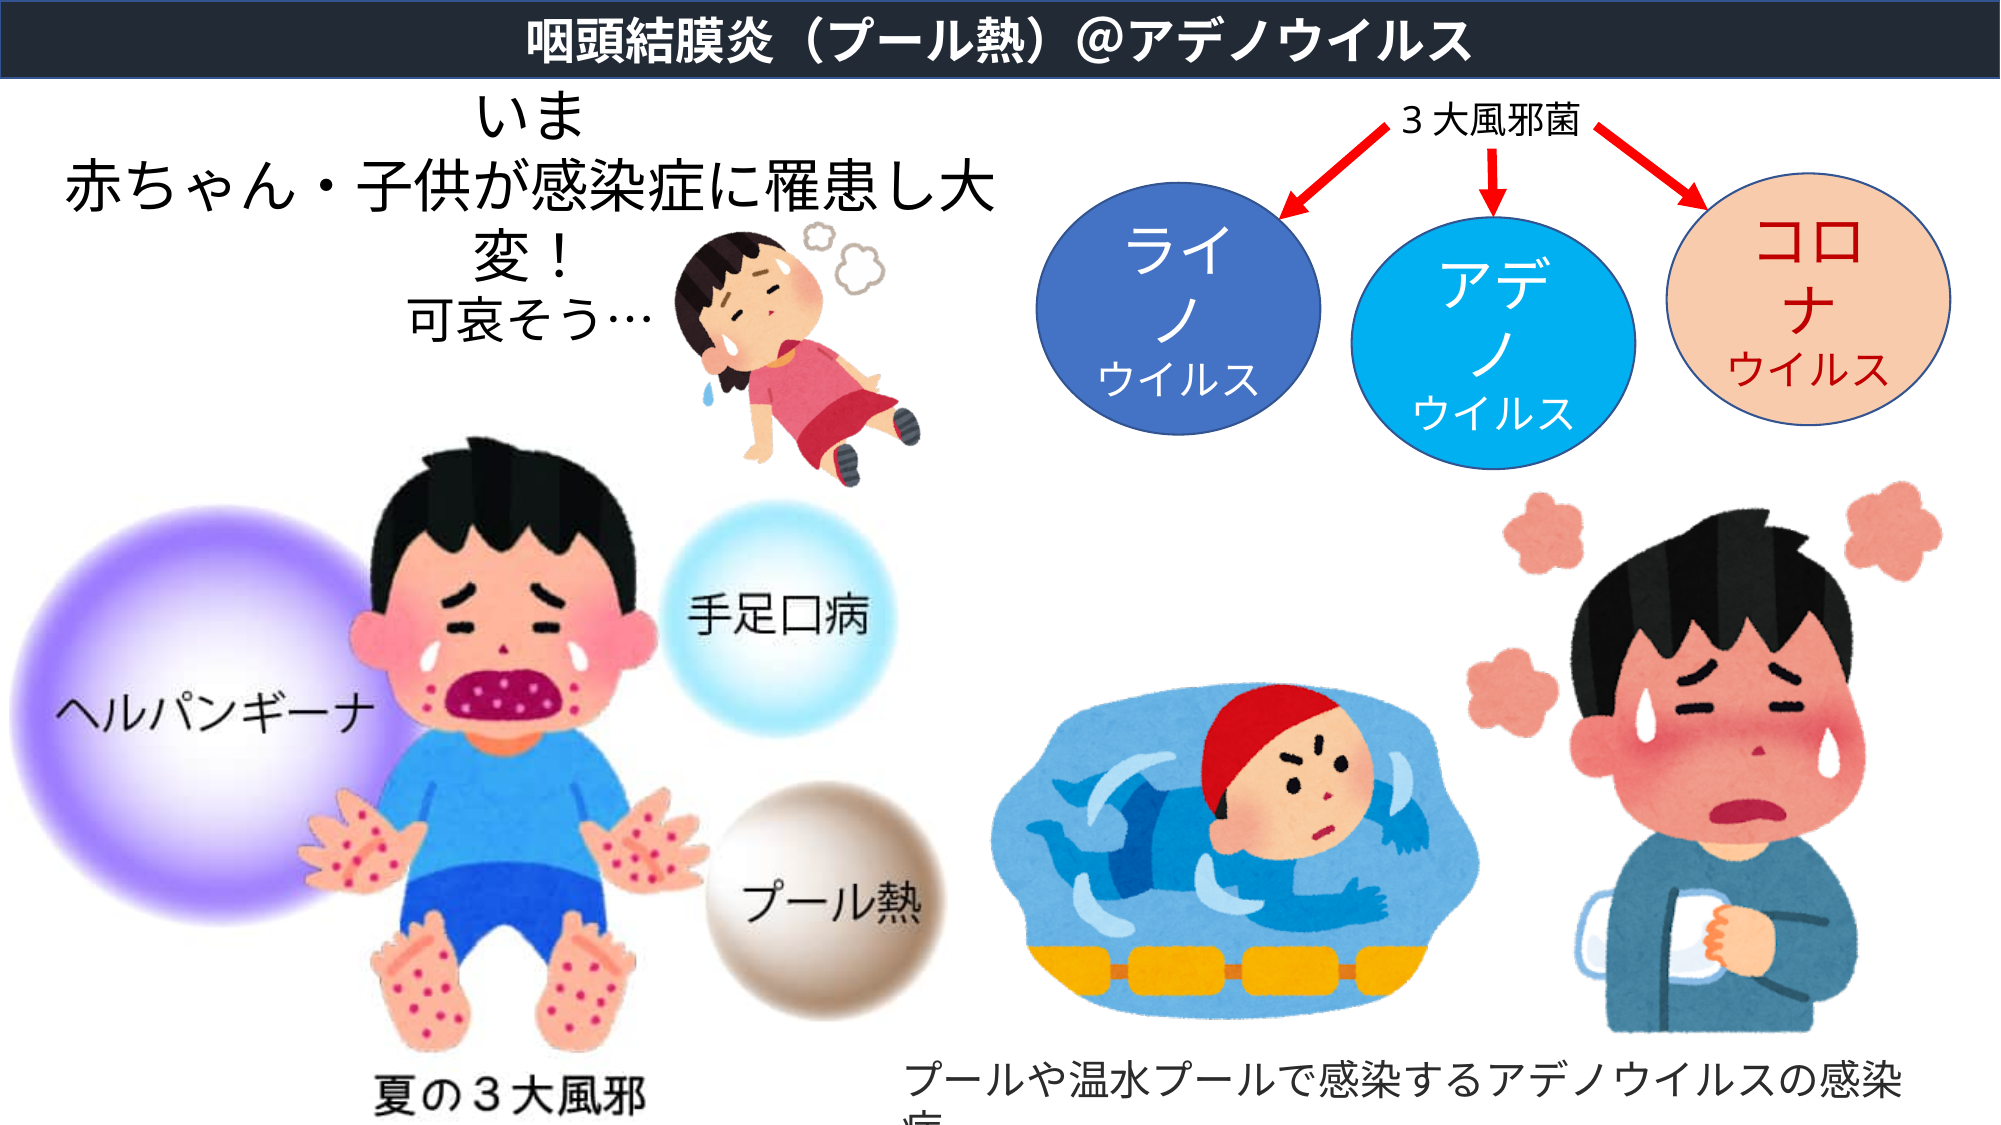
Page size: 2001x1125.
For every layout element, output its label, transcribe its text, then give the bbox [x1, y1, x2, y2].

text_box いま 赤ちゃん・子供が感染症に罹患し大変！ 可哀そう… [0, 71, 1062, 357]
text_box コロナ ウイルス [1665, 172, 1952, 427]
text_box 3大風邪菌 [1384, 88, 1599, 149]
text_box 咽頭結膜炎（プール熱）＠アデノウイルス [0, 0, 2000, 79]
text_box アデノ ウイルス [1350, 216, 1637, 464]
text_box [1278, 125, 1388, 220]
text_box プールや温水プールで感染するアデノウイルスの感染症 [948, 1046, 1937, 1125]
picture [9, 165, 980, 1125]
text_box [1595, 125, 1709, 211]
text_box ライノ ウイルス [1046, 181, 1322, 436]
picture [977, 456, 1985, 1052]
